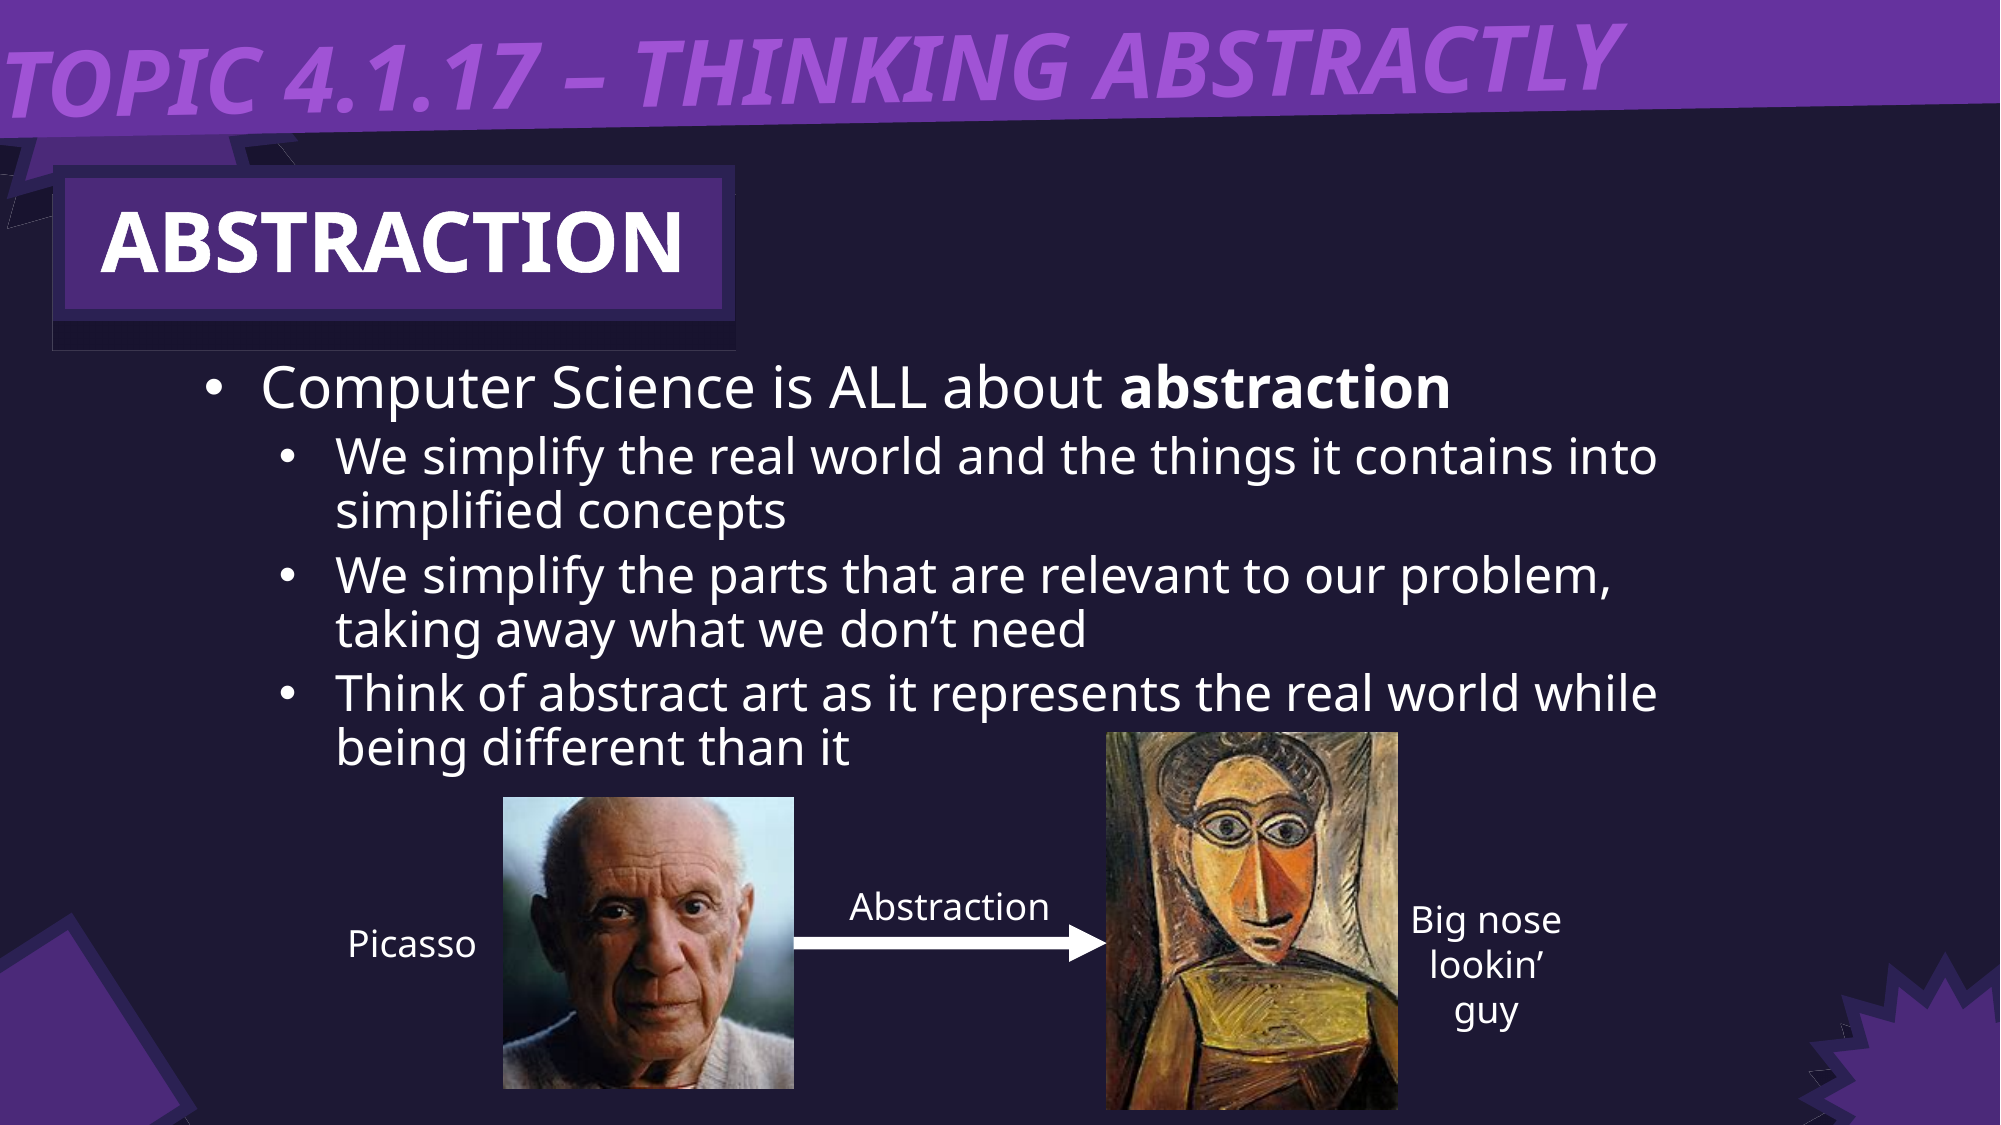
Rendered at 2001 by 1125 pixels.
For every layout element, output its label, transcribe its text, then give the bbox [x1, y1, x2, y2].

text_box Big nose lookin’ guy [1398, 888, 1643, 1039]
text_box [1807, 961, 2000, 1125]
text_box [58, 170, 730, 316]
picture [1106, 732, 1398, 1110]
text_box [0, 919, 192, 1125]
text_box [0, 134, 290, 193]
text_box Abstraction [795, 875, 1106, 936]
text_box Picasso [255, 912, 502, 973]
subtitle Computer Science is ALL about abstraction We simplify the real world and the things it contains into simplified concepts We simplify the parts that are relevant to our problem, taking away what we don’t need Think of abstract art as it represents the real world while being different than it [189, 350, 1689, 903]
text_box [0, 0, 2000, 126]
picture [502, 797, 795, 1089]
